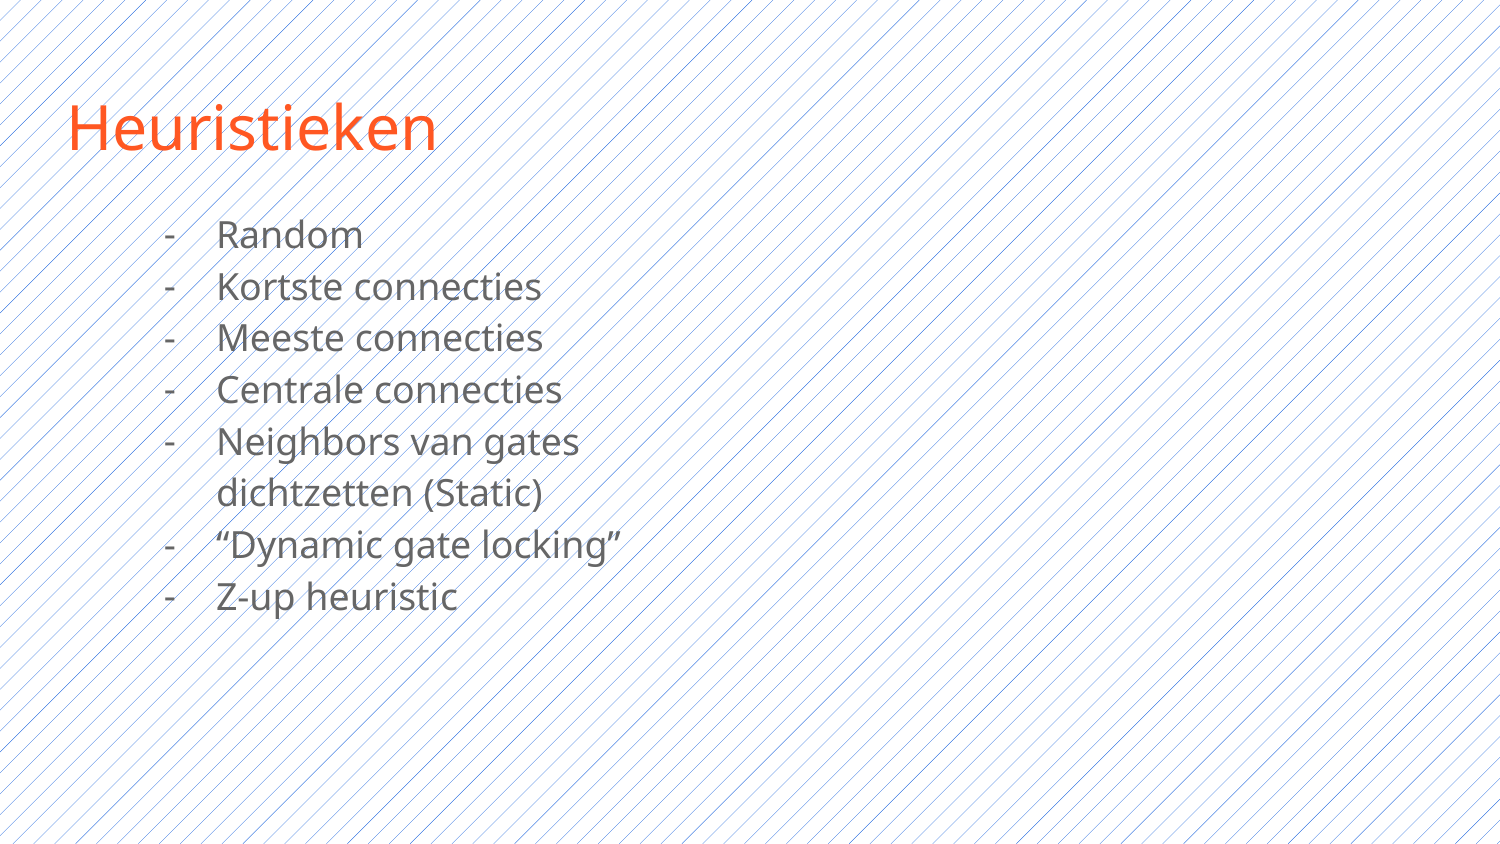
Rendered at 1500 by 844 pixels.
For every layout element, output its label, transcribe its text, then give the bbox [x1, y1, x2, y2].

list Random Kortste connecties Meeste connecties Centrale connecties Neighbors van gates dichtzetten (Static) “Dynamic gate locking” Z-up heuristic [51, 189, 750, 750]
title Heuristieken [51, 72, 1449, 167]
